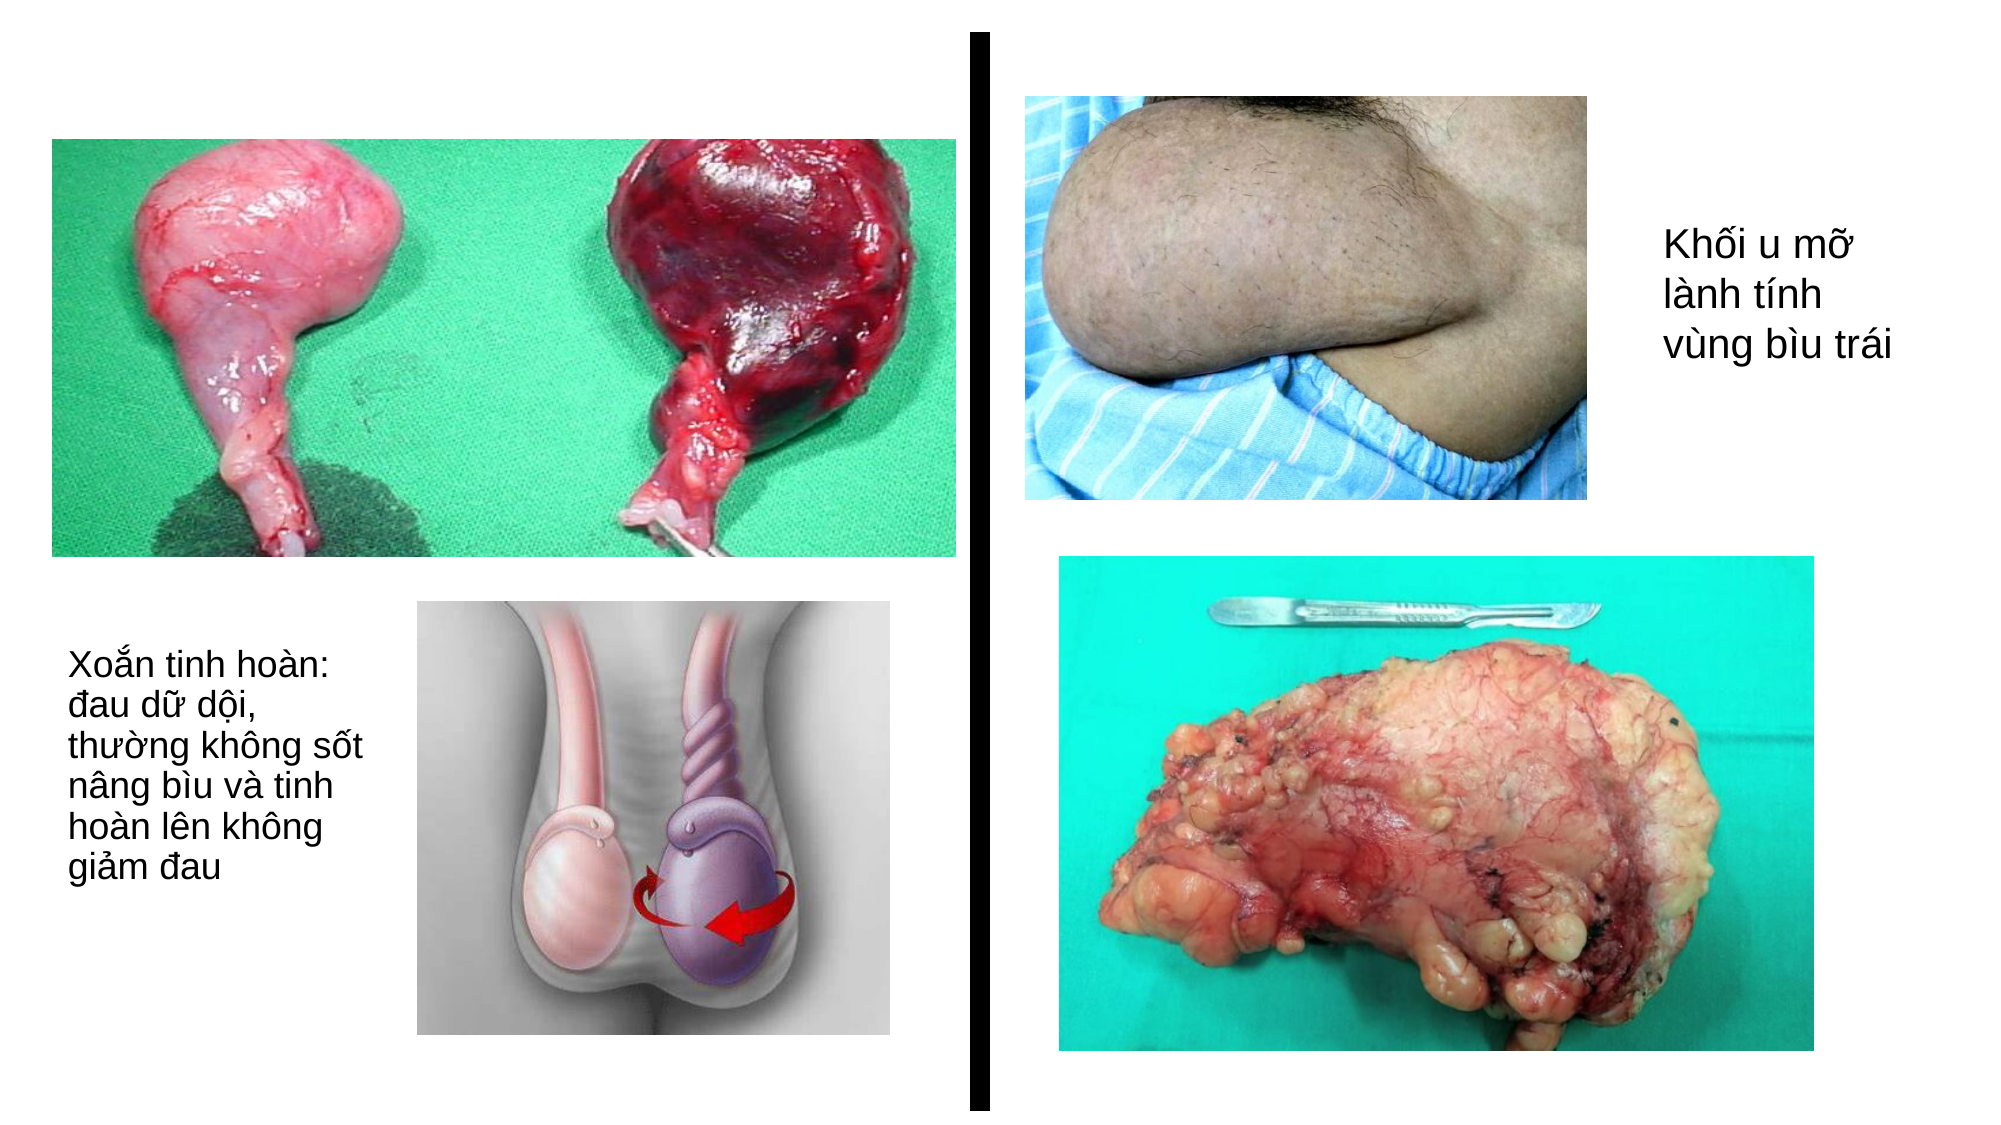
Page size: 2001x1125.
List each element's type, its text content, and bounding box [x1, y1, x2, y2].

picture [1025, 96, 1587, 500]
text_box [970, 32, 990, 1111]
picture [417, 601, 890, 1035]
list Xoắn tinh hoàn: đau dữ dội, thường không sốt nâng bìu và tinh hoàn lên không giảm đau [52, 637, 379, 804]
picture [1059, 556, 1814, 1051]
picture [52, 139, 956, 557]
text_box Khối u mỡ lành tính vùng bìu trái [1648, 209, 1910, 375]
